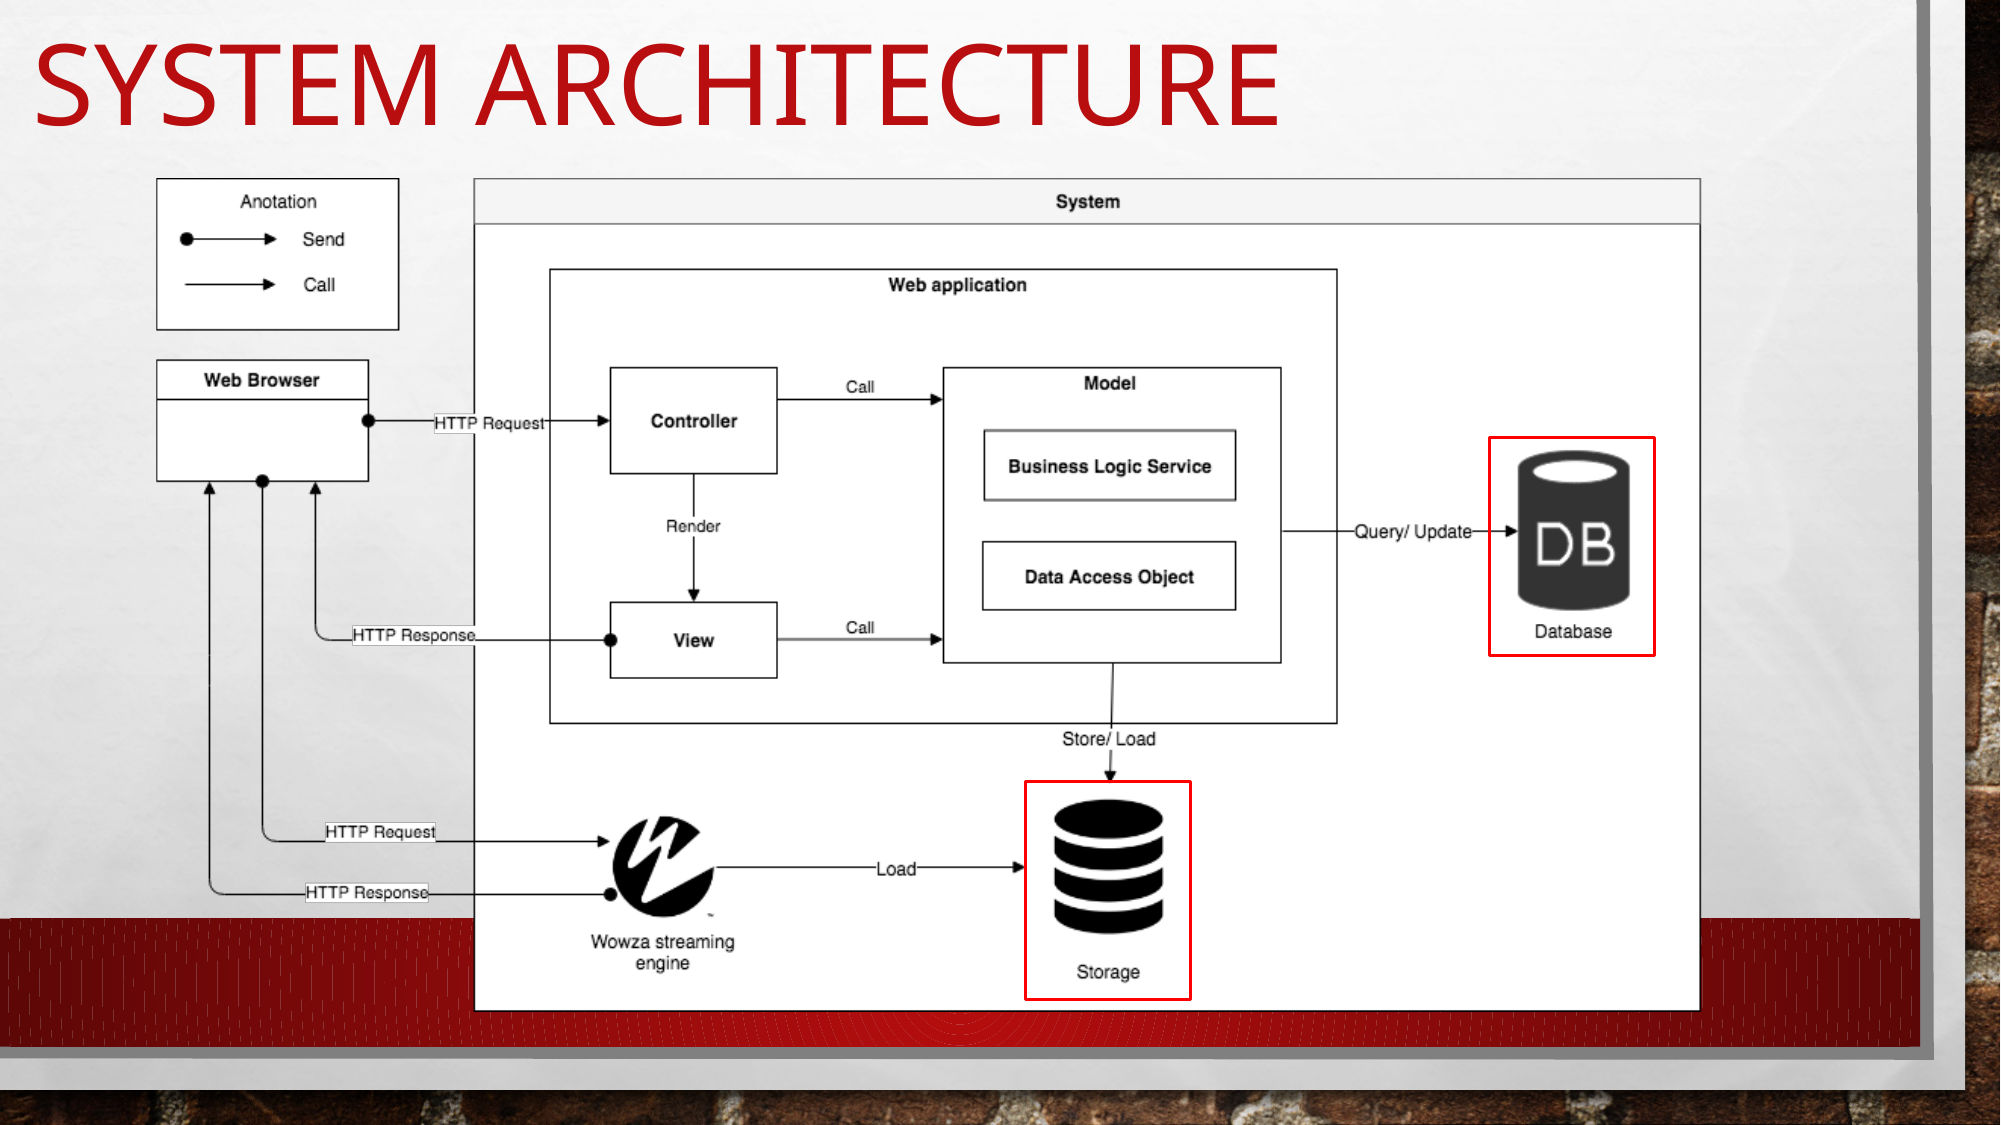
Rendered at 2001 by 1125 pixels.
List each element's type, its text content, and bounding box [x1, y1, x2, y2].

title SYSTEM ARCHITECTURE [17, 0, 1515, 179]
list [155, 177, 1710, 1013]
picture [0, 0, 2000, 1125]
